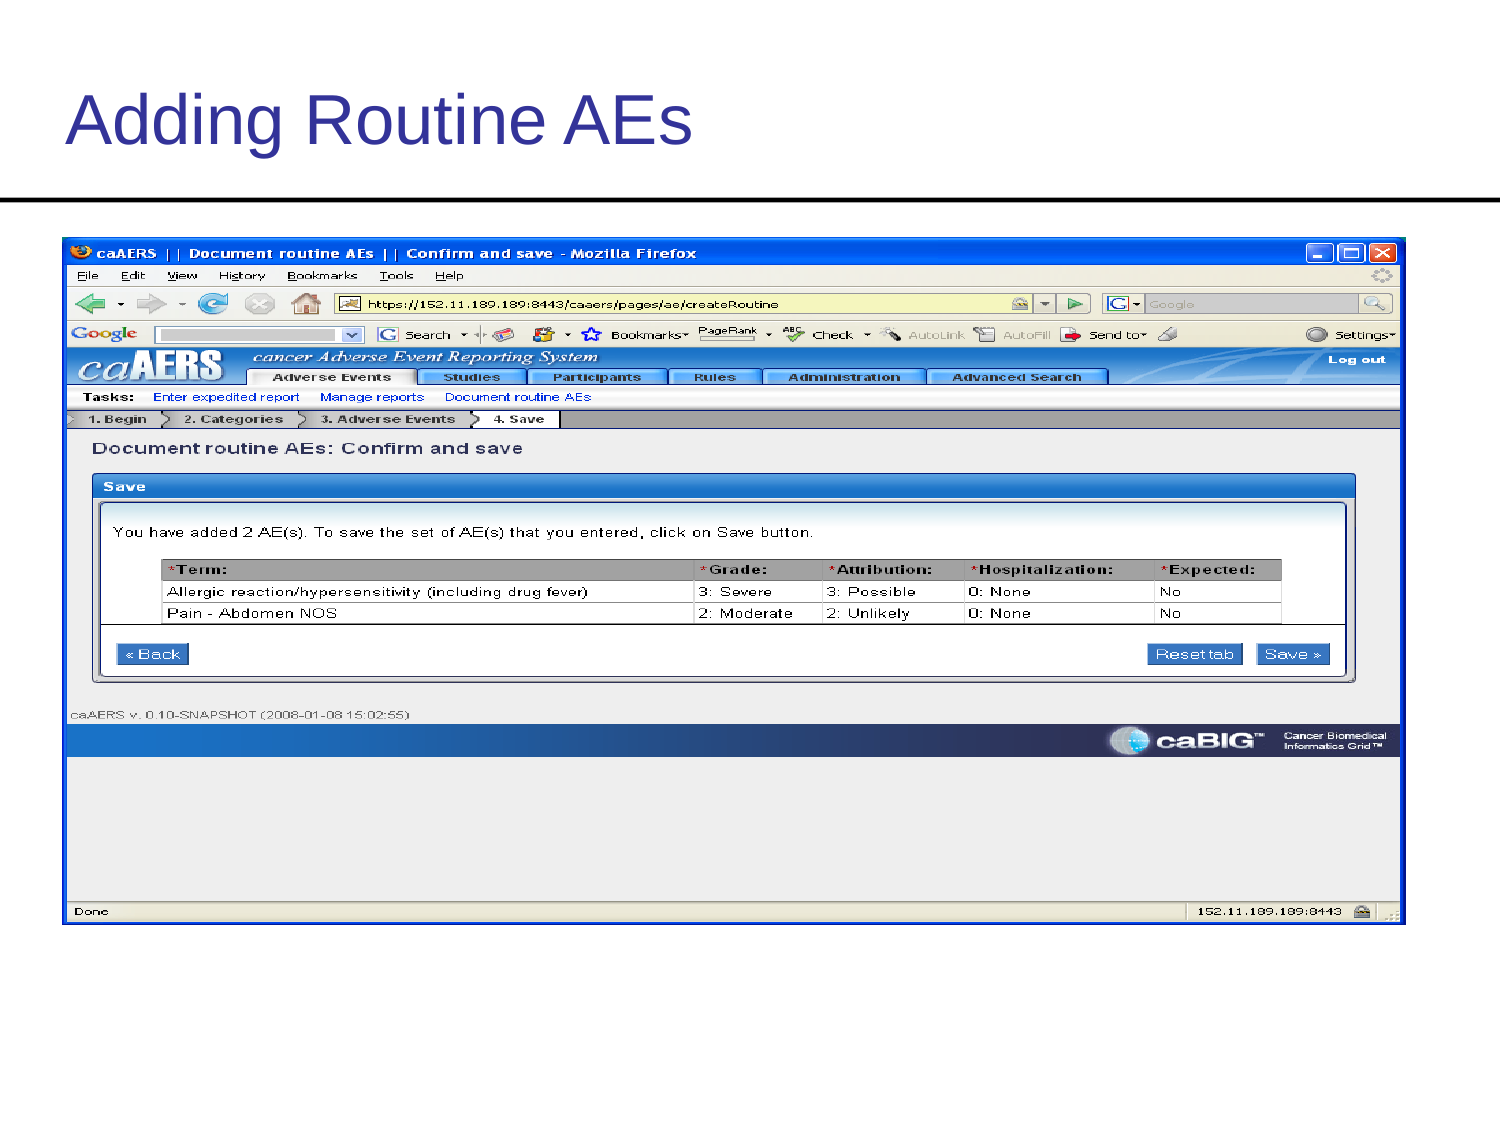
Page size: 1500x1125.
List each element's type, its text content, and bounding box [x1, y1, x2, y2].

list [62, 237, 1407, 926]
title Adding Routine AEs [49, 62, 1401, 171]
